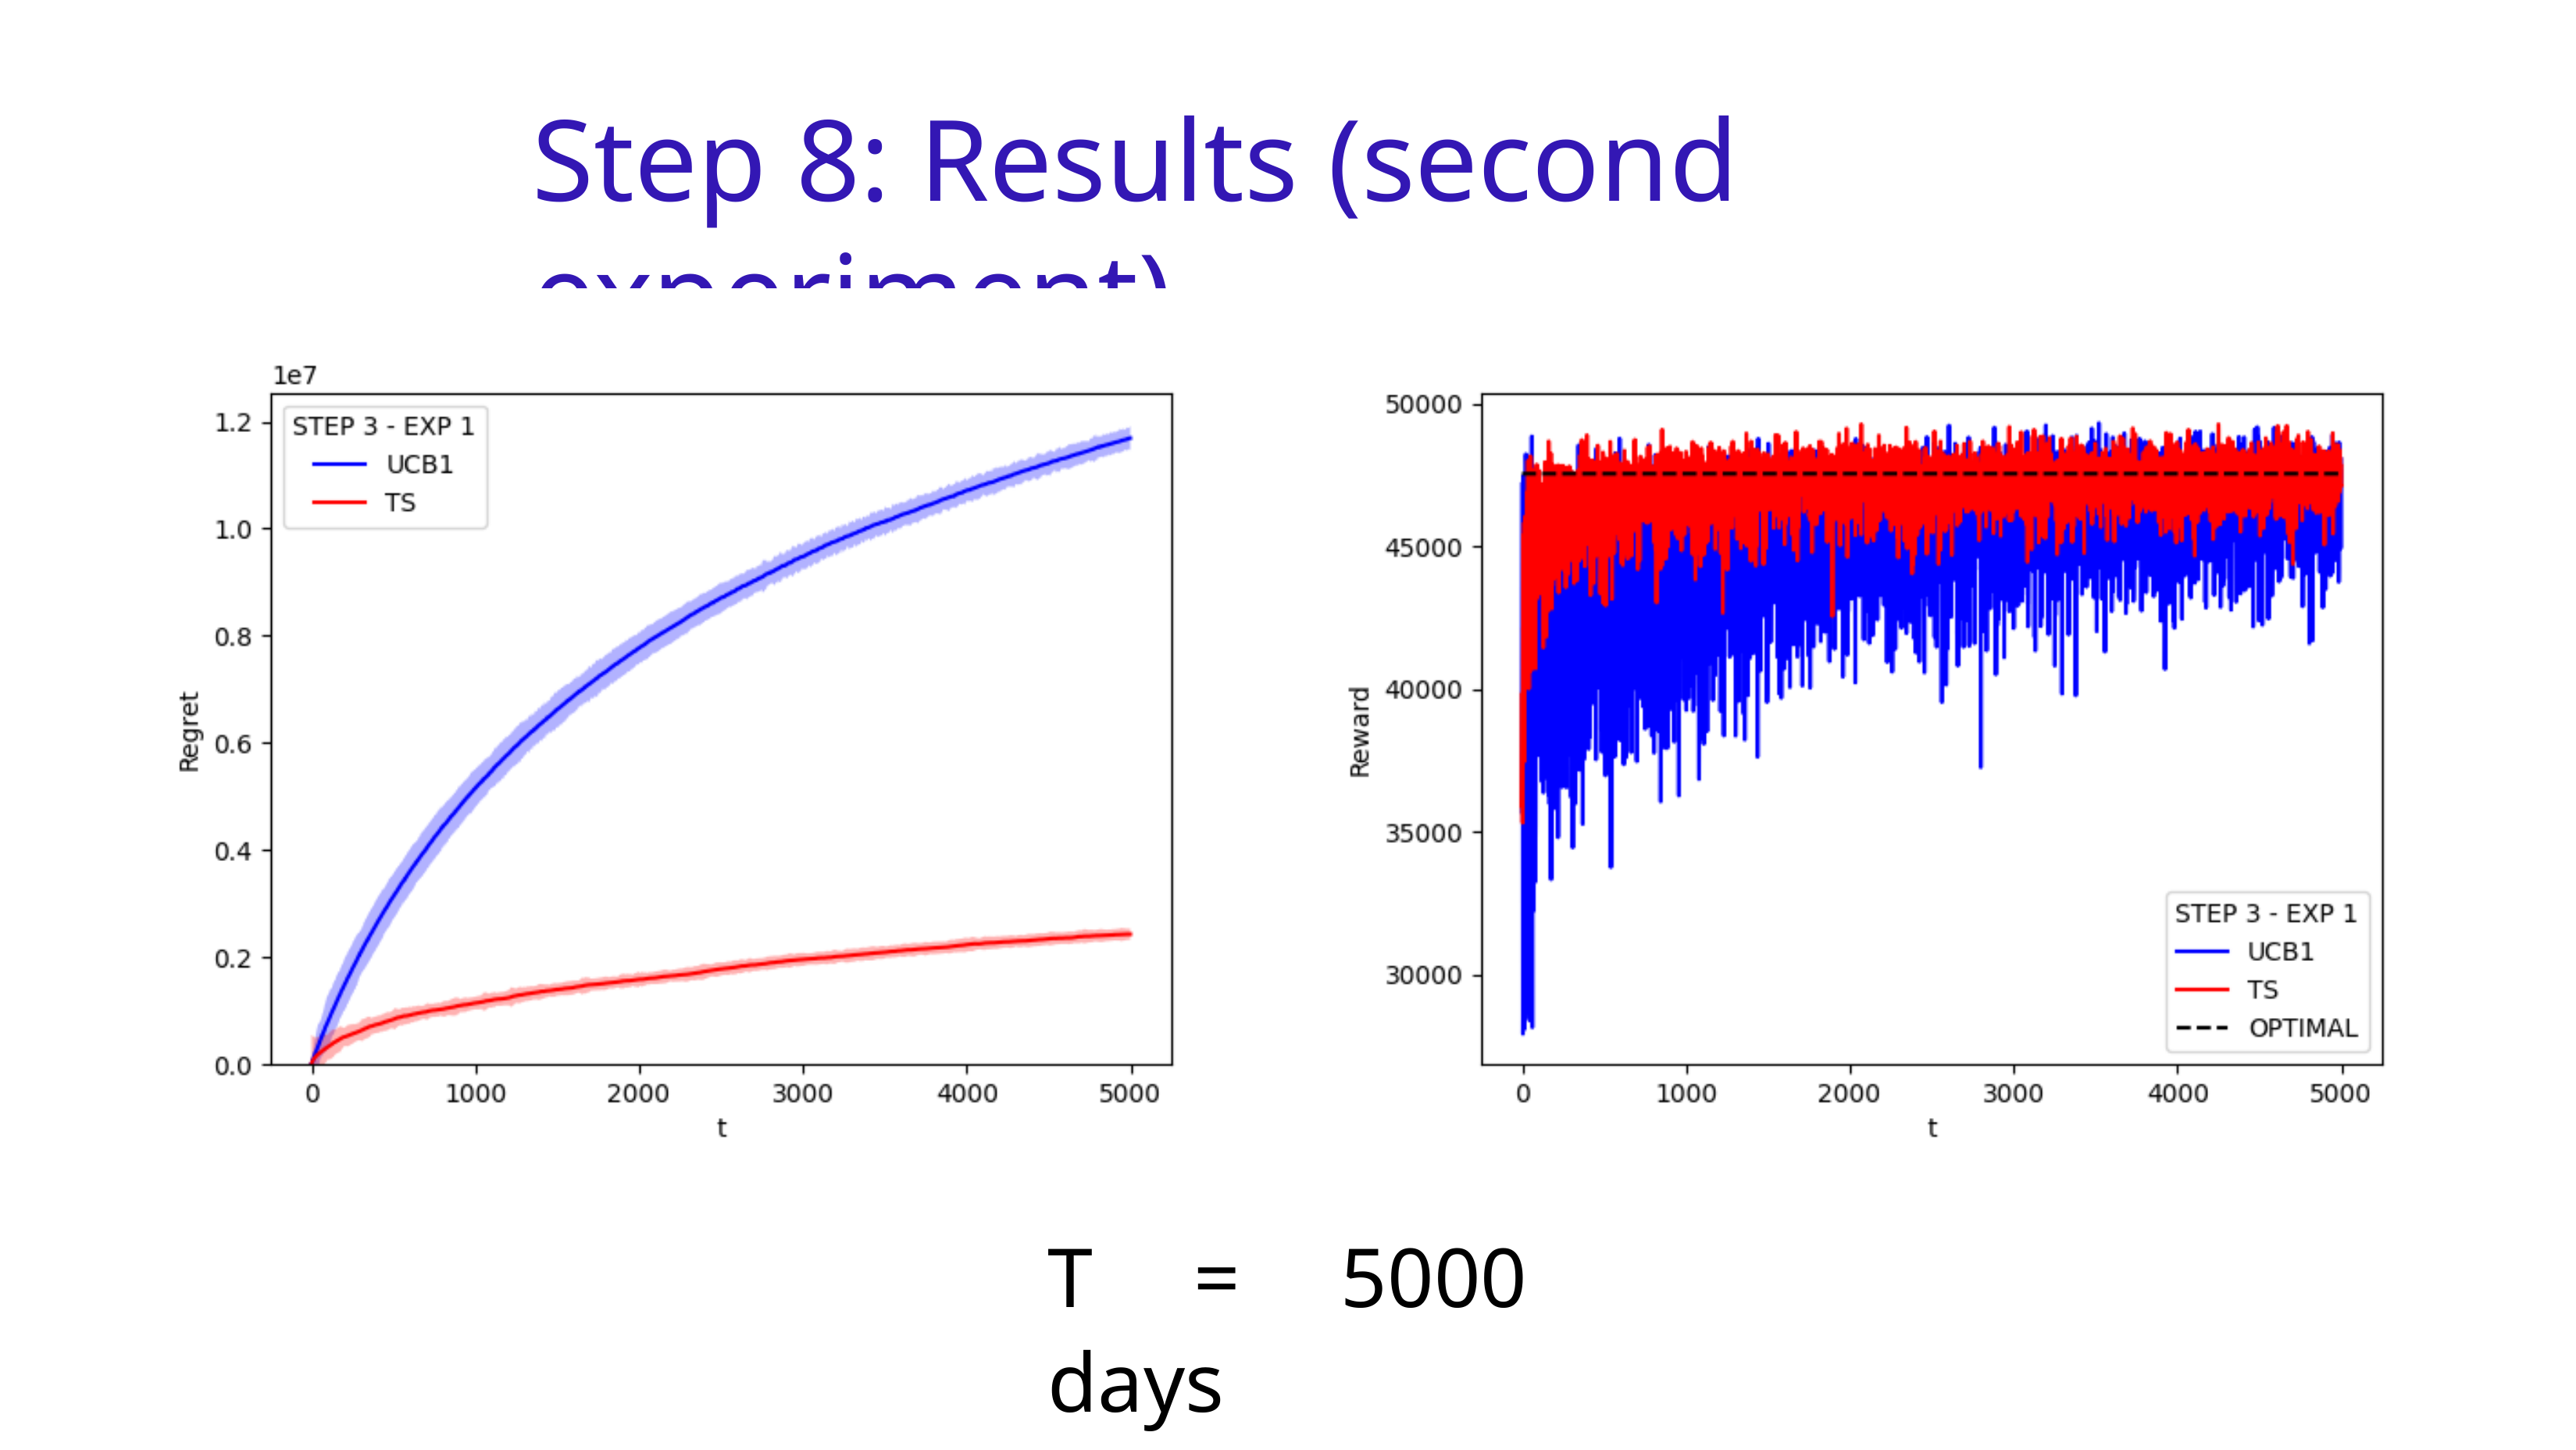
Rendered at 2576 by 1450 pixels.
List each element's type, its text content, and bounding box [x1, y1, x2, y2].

text_box T = 5000 days [1036, 1213, 1540, 1434]
picture [126, 288, 1289, 1161]
title Step 8: Results (second experiment) [532, 88, 2206, 225]
picture [1336, 288, 2499, 1161]
